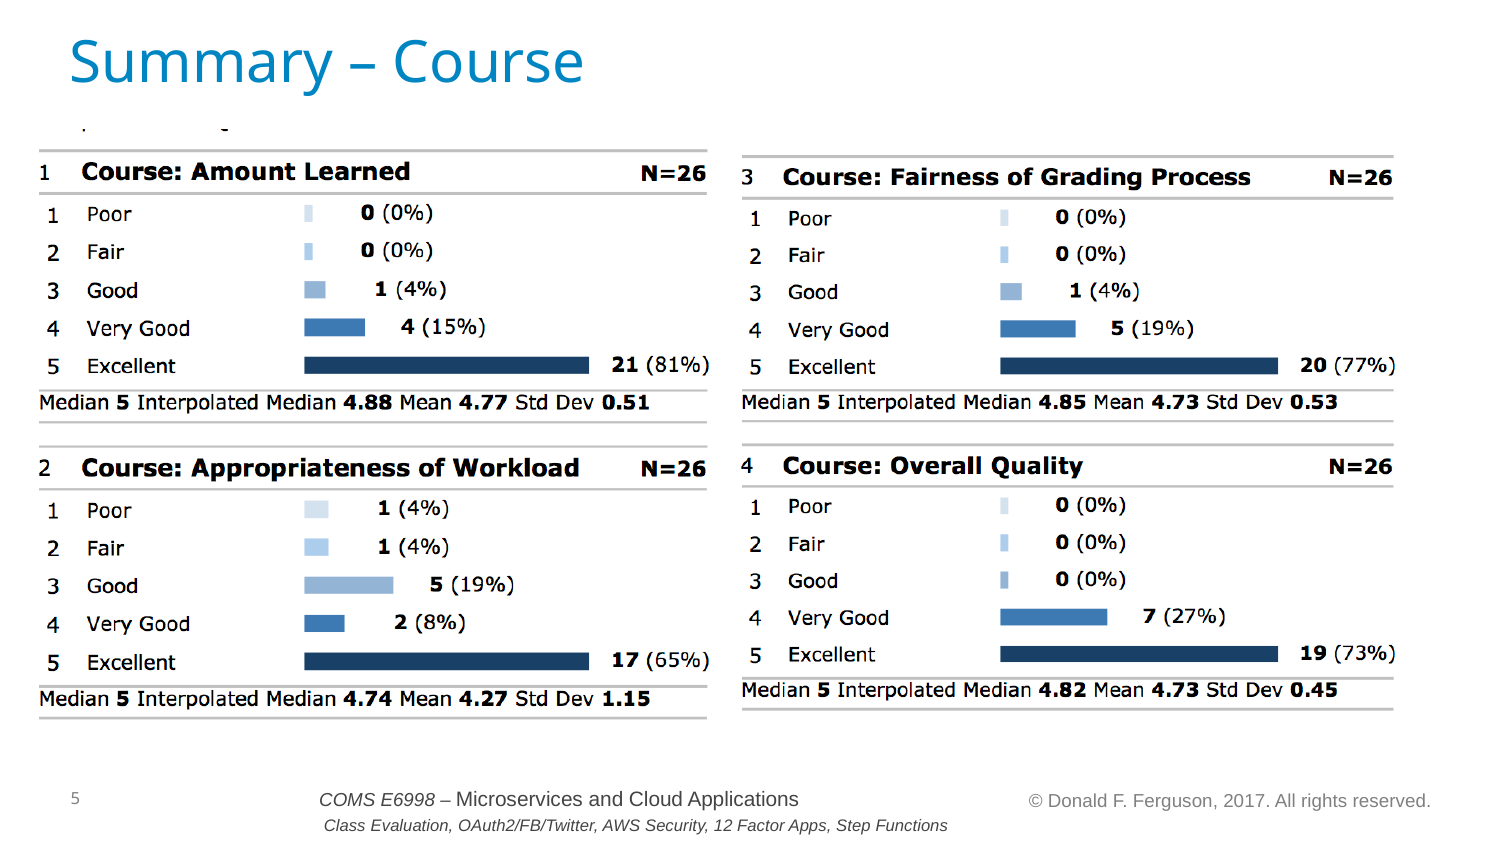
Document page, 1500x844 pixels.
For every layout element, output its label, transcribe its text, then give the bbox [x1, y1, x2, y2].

picture [0, 129, 1460, 732]
title Summary – Course [69, 31, 1422, 96]
